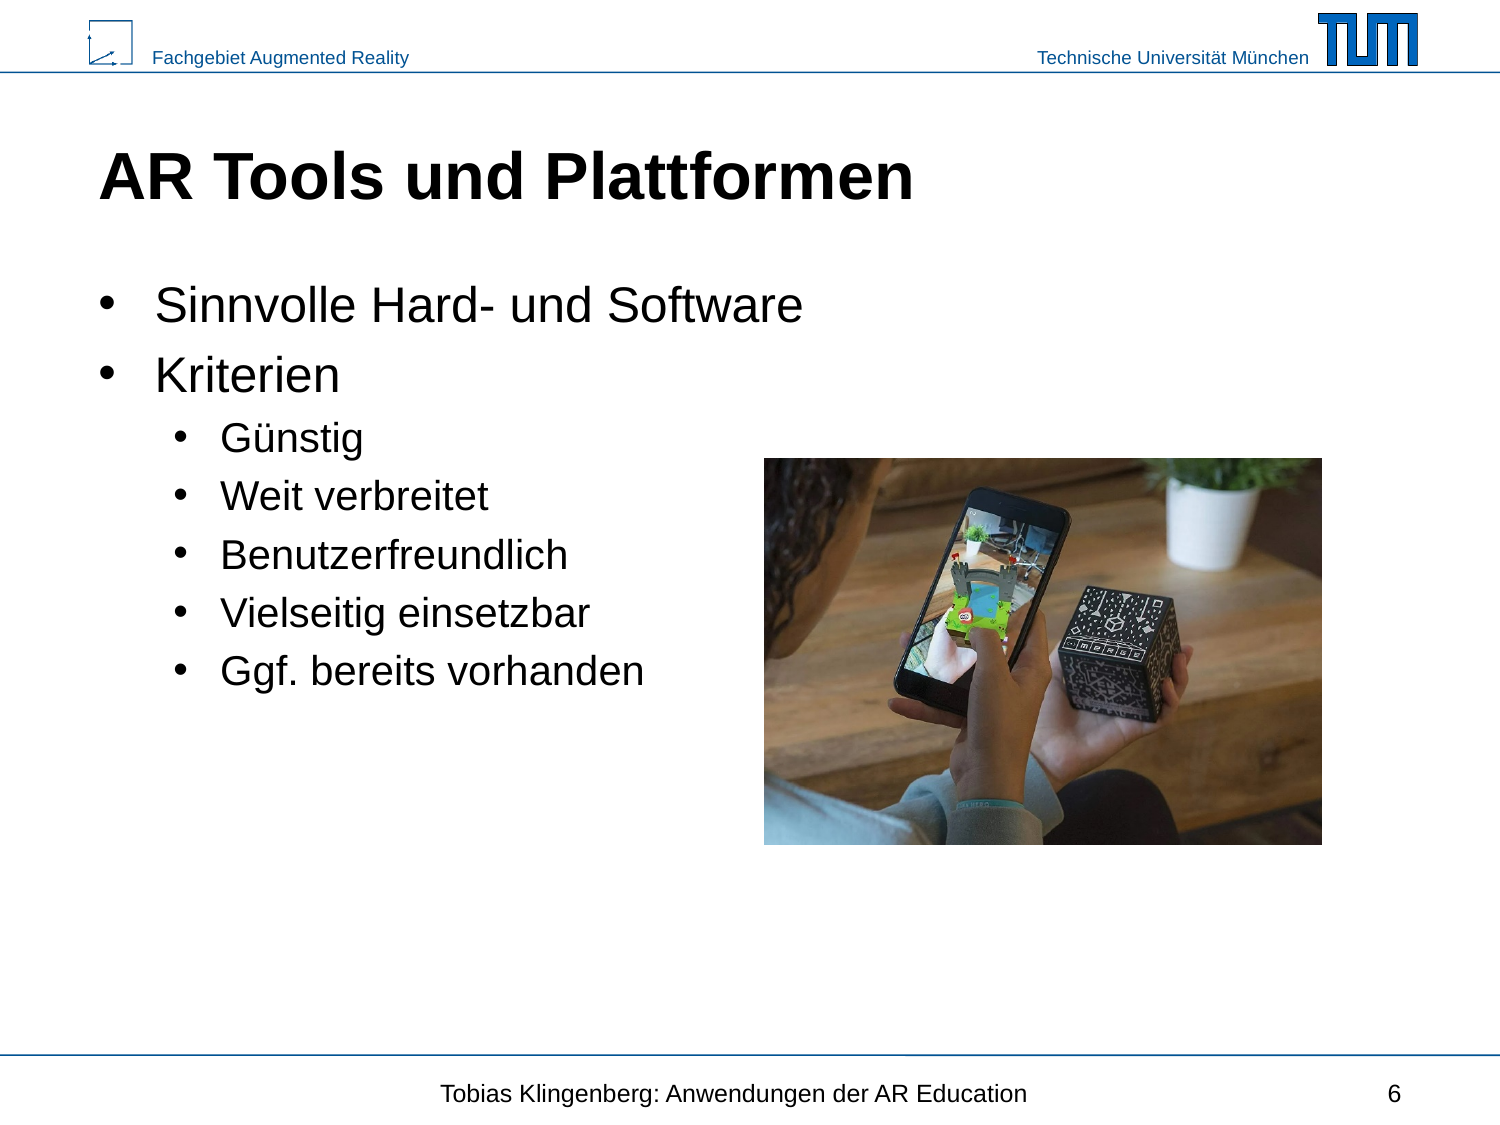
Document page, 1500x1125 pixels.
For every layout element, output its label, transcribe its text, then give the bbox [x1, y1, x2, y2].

title AR Tools und Plattformen [83, 120, 1417, 221]
picture [763, 458, 1322, 846]
slide_number 6 [1103, 1067, 1417, 1118]
list Sinnvolle Hard- und Software Kriterien Günstig Weit verbreitet Benutzerfreundlich Vielseitig einsetzbar Ggf. bereits vorhanden [83, 264, 1417, 1013]
picture [83, 14, 136, 68]
footer Tobias Klingenberg: Anwendungen der AR Education [424, 1067, 1103, 1118]
